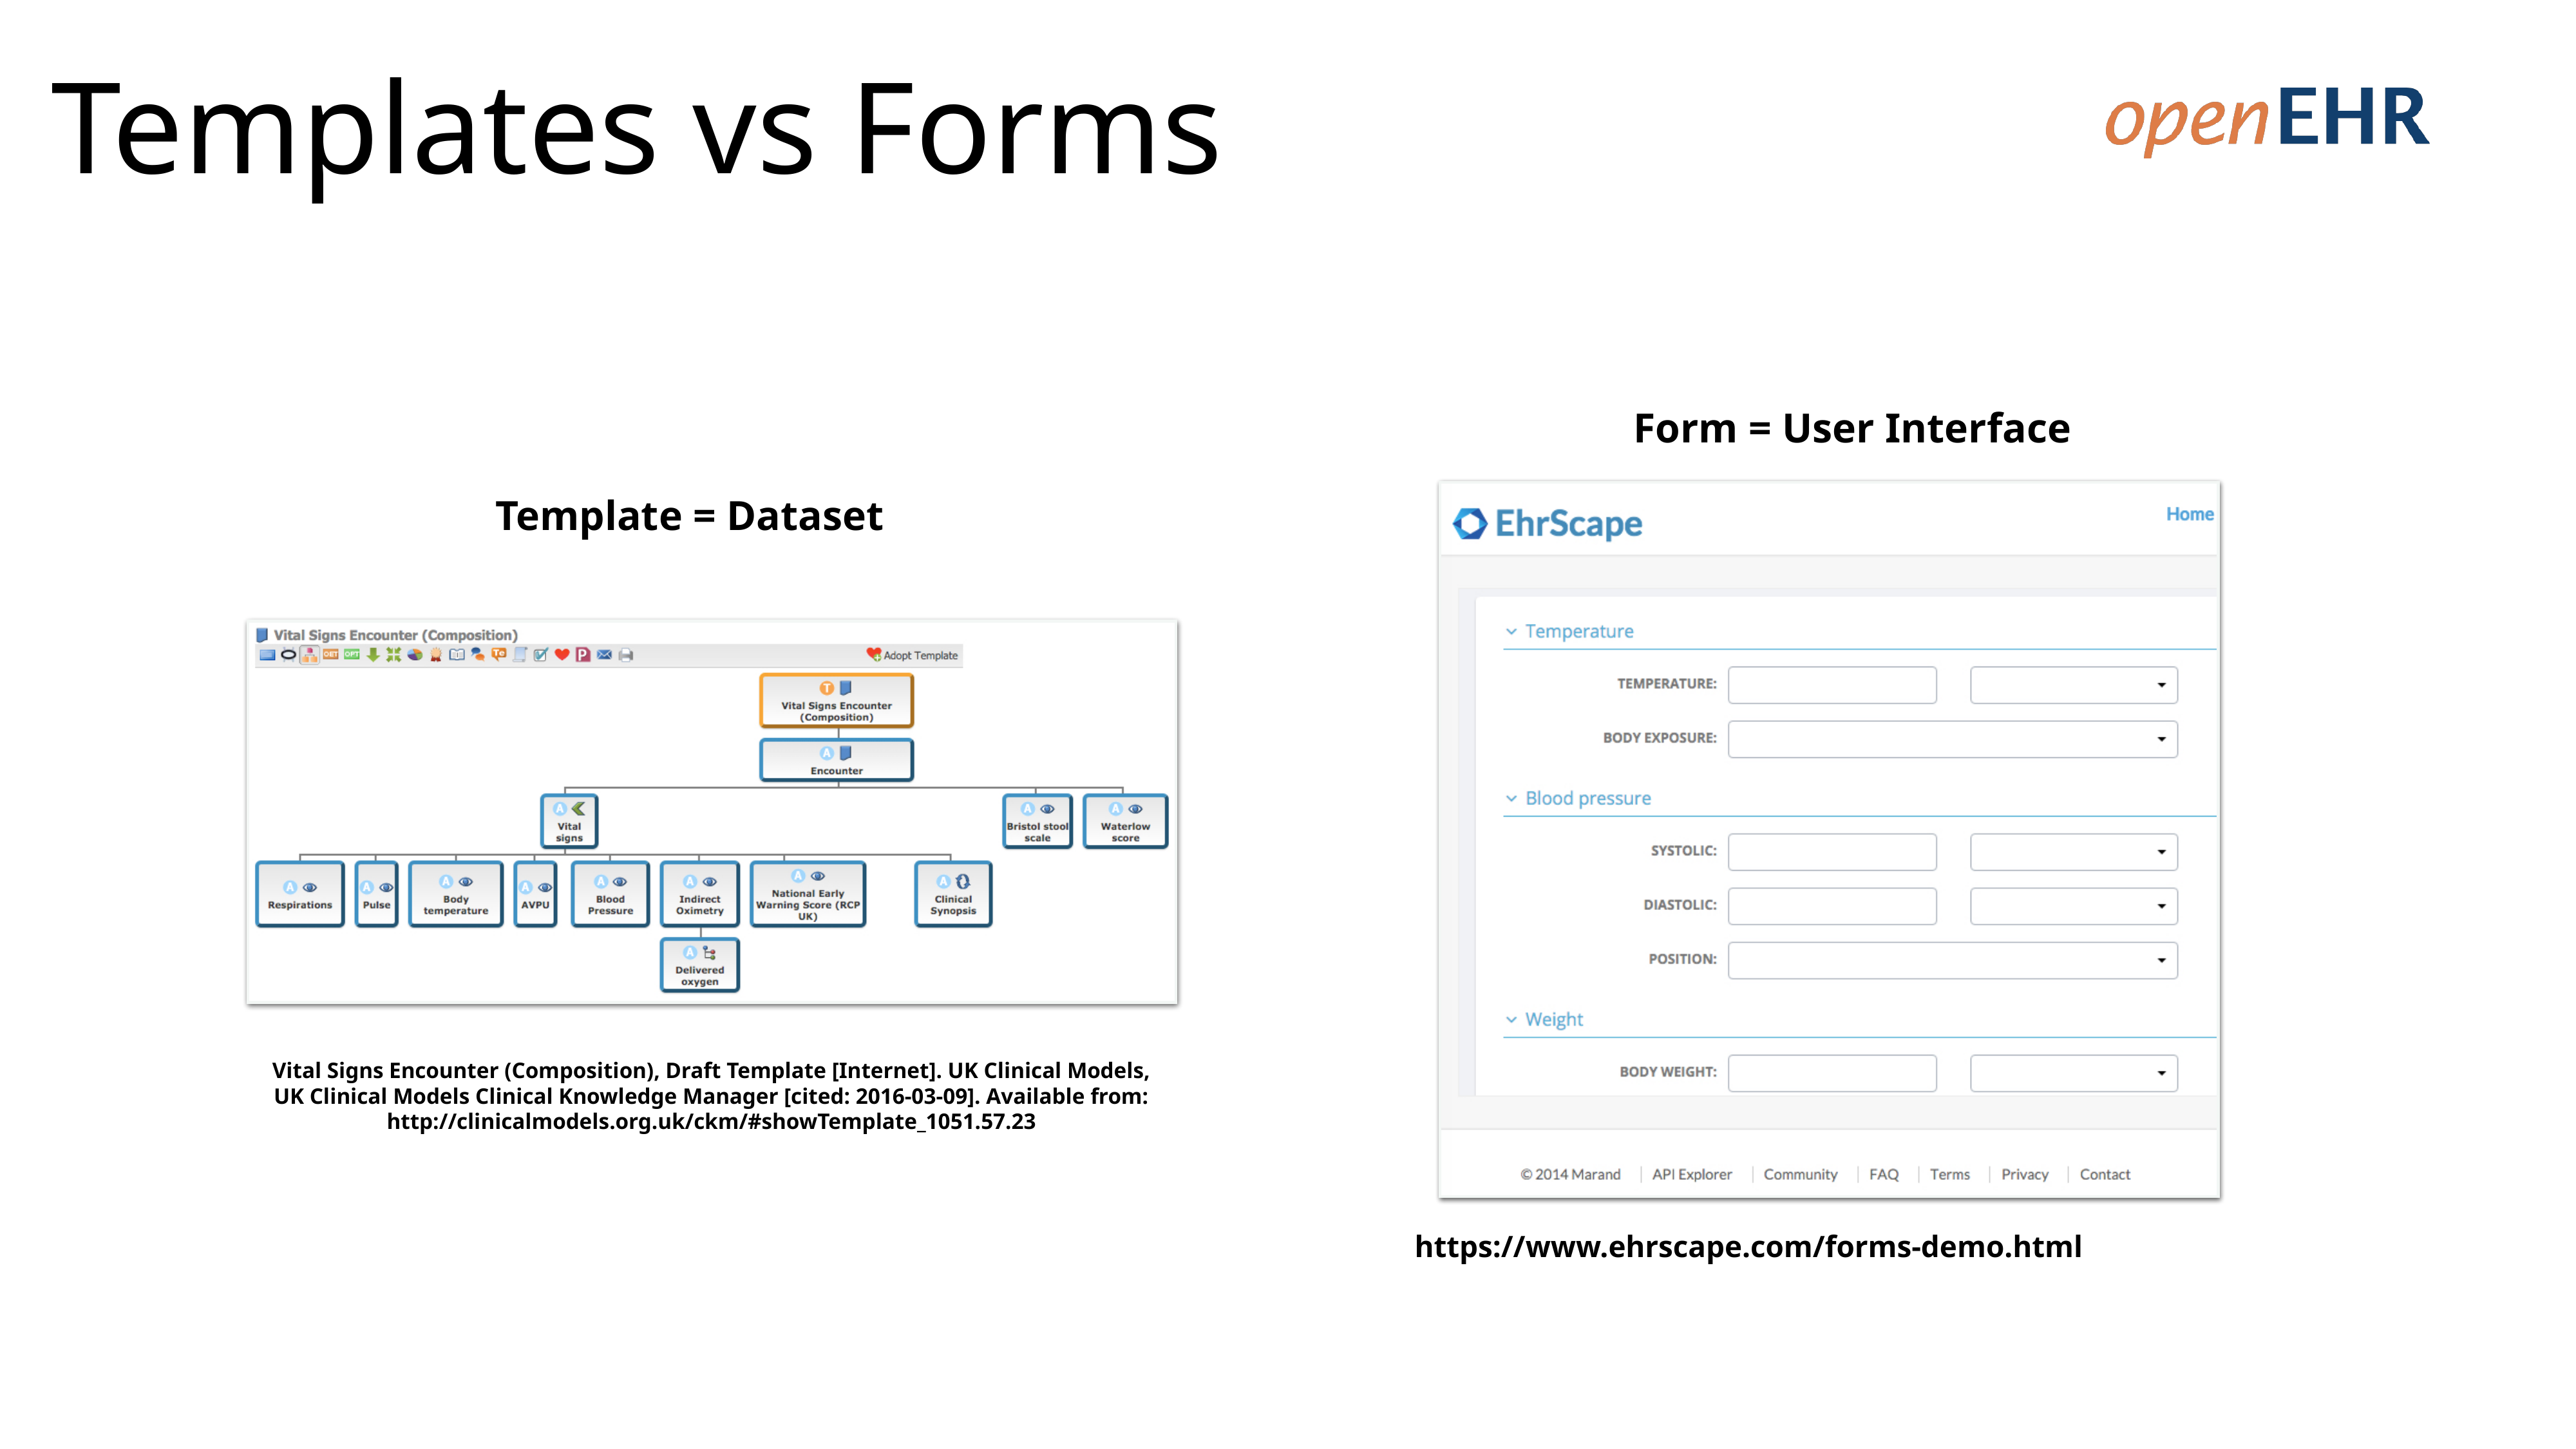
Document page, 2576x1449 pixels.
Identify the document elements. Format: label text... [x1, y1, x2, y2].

picture [249, 622, 1175, 1001]
picture [2106, 88, 2430, 158]
text_box Template = Dataset [490, 484, 890, 544]
text_box Form = User Interface [1628, 397, 2078, 457]
picture [1441, 483, 2217, 1196]
text_box Vital Signs Encounter (Composition), Draft Template [Internet]. UK Clinical Models, UK Clinical Models Clinical Knowledge Manager [cited: 2016-03-09]. Available from: http://clinicalmodels.org.uk/ckm/#showTemplate_1051.57.23 [253, 1051, 1170, 1139]
list Templates vs Forms [45, 41, 2050, 205]
text_box https://www.ehrscape.com/forms-demo.html [1409, 1222, 2088, 1269]
